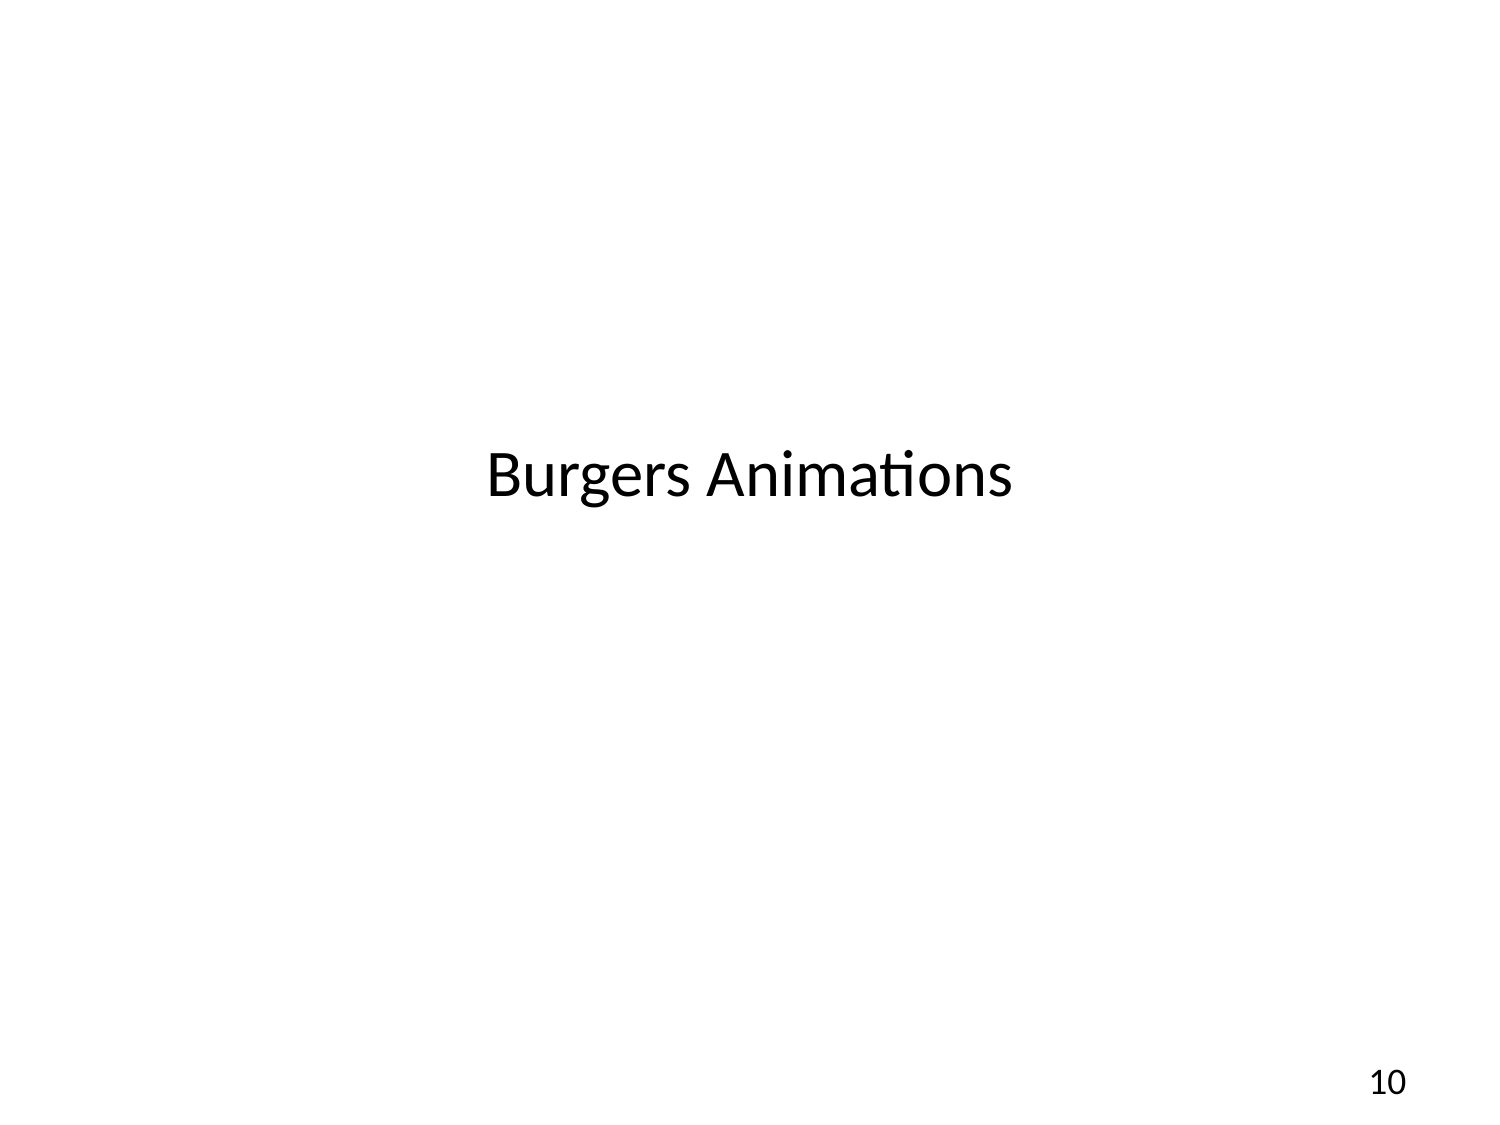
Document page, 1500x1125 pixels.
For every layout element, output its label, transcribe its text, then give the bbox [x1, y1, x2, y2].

text_box 10 [1353, 1049, 1422, 1110]
title Burgers Animations [112, 349, 1388, 591]
